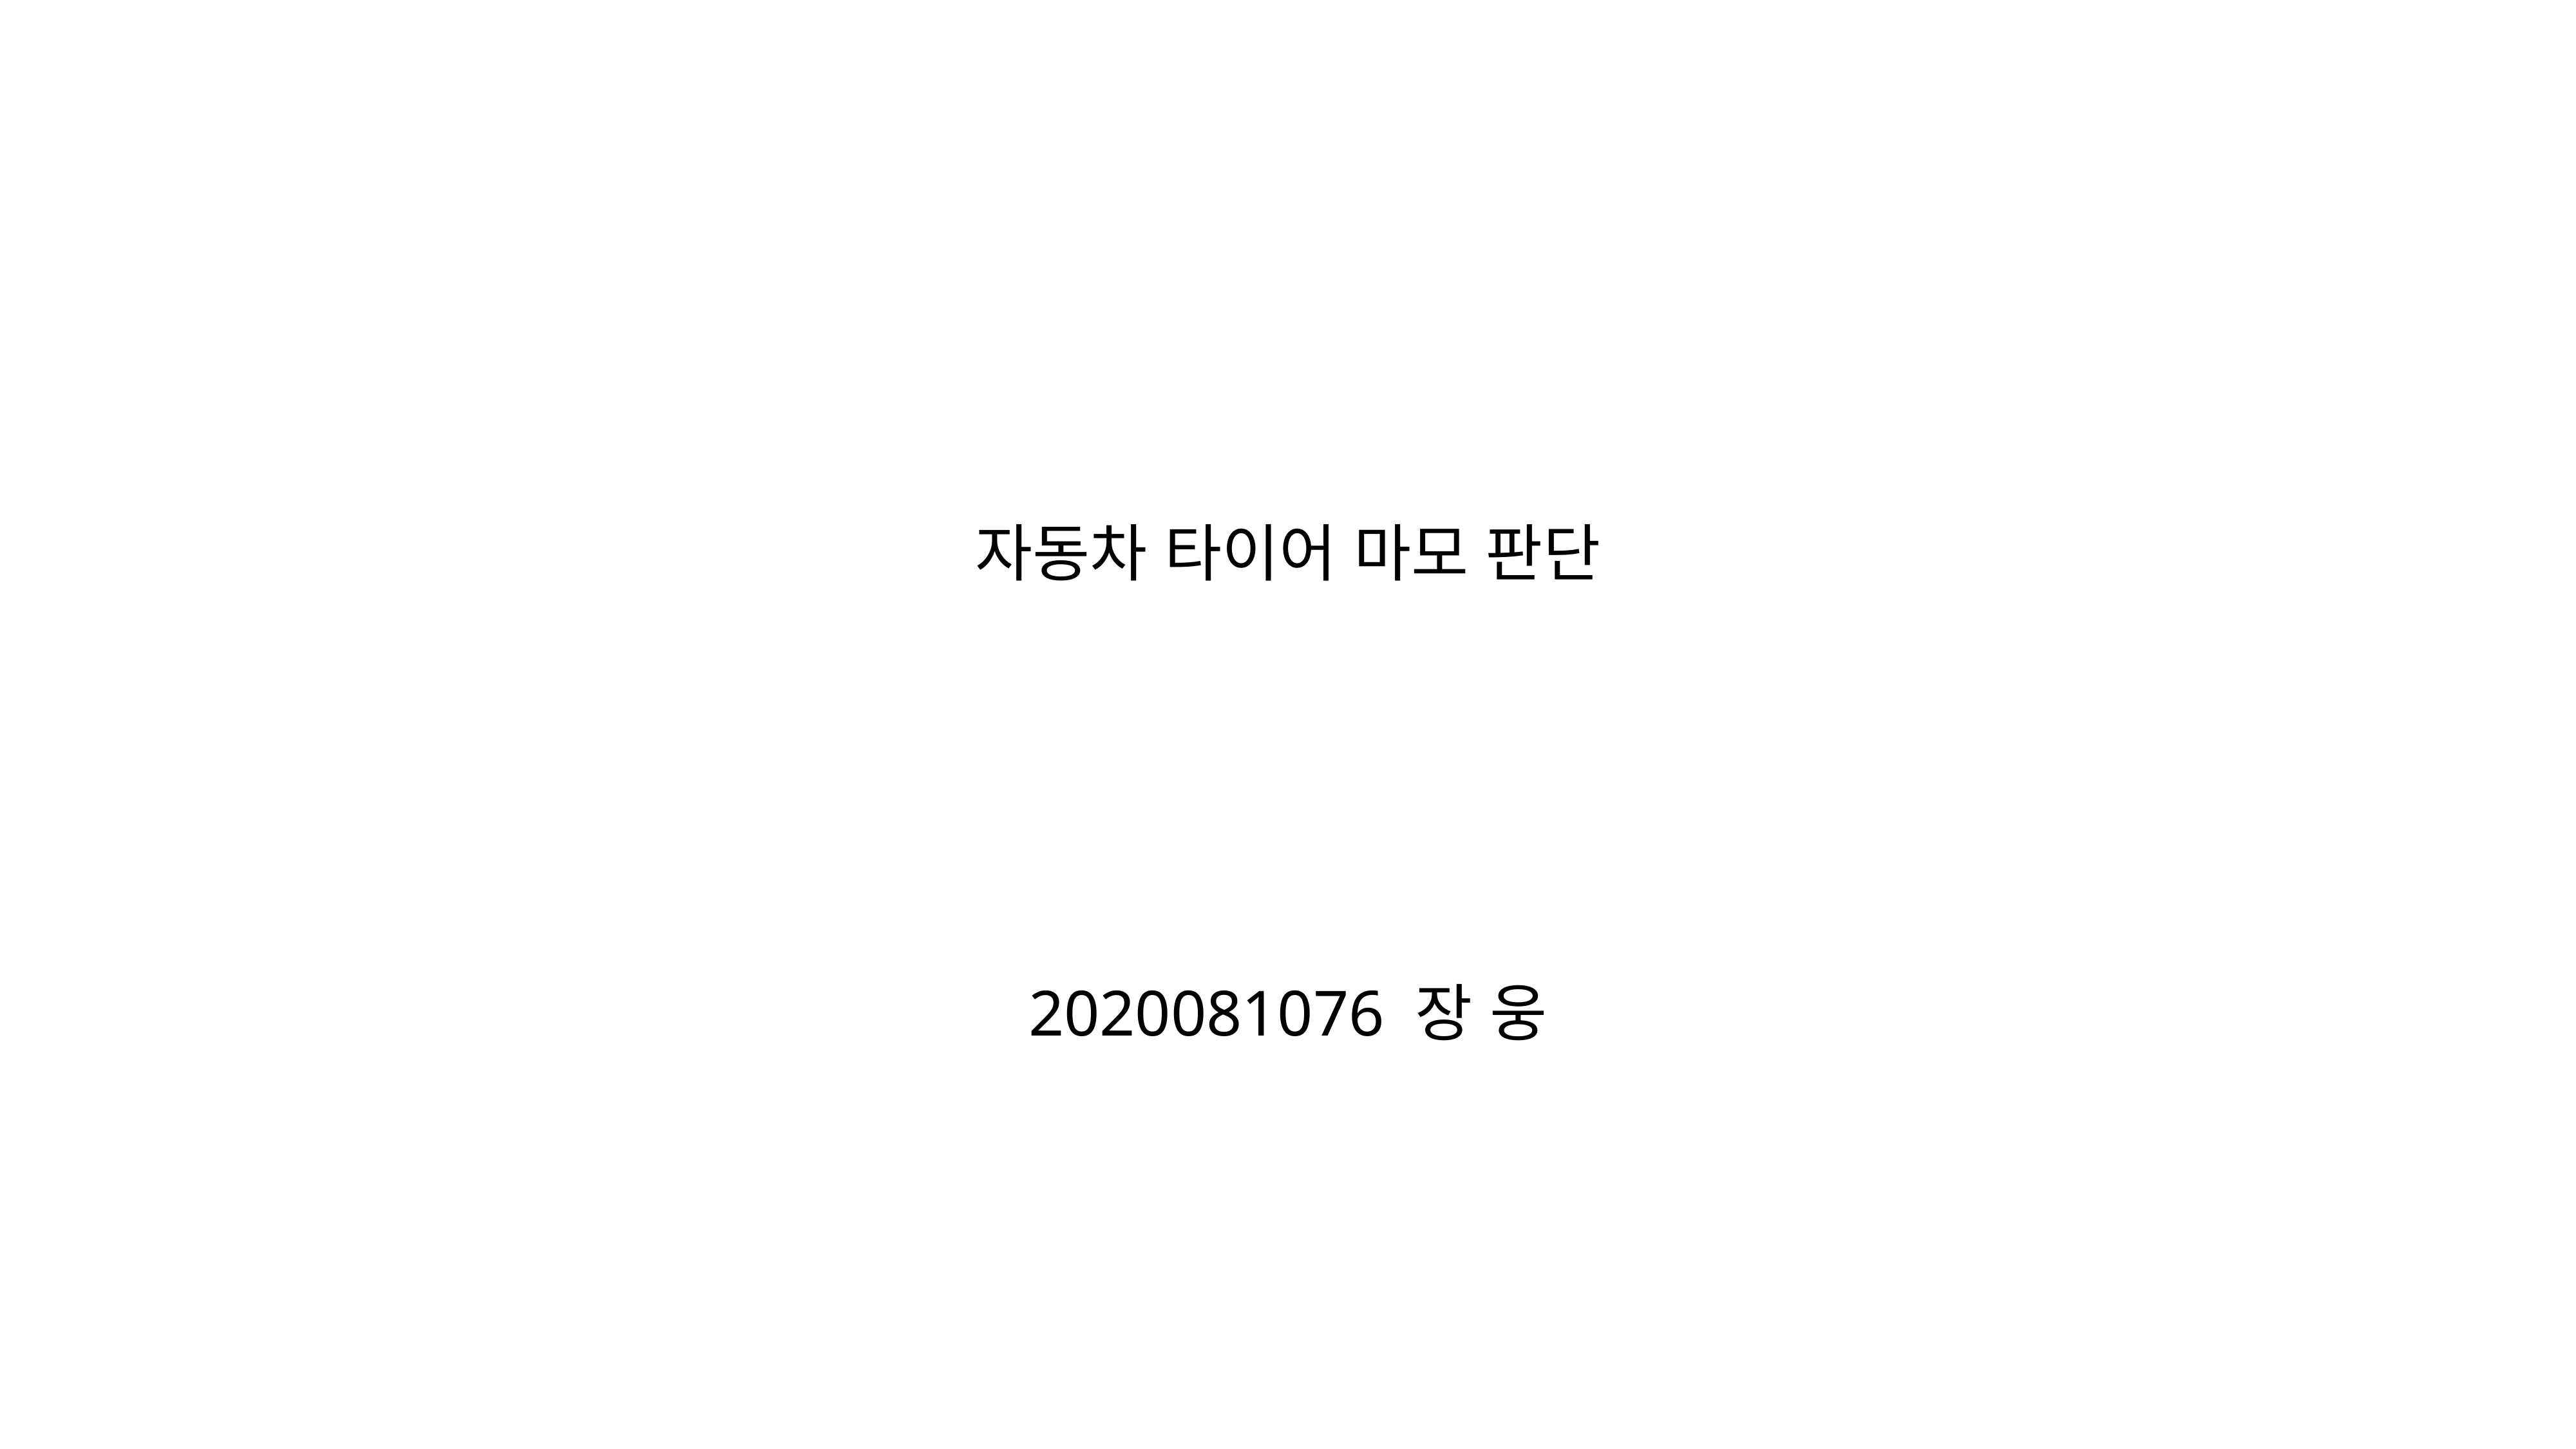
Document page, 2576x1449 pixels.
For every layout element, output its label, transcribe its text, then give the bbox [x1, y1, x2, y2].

text_box 2020081076 장 웅 [187, 968, 2389, 1136]
subtitle 자동차 타이어 마모 판단 [187, 508, 2389, 677]
